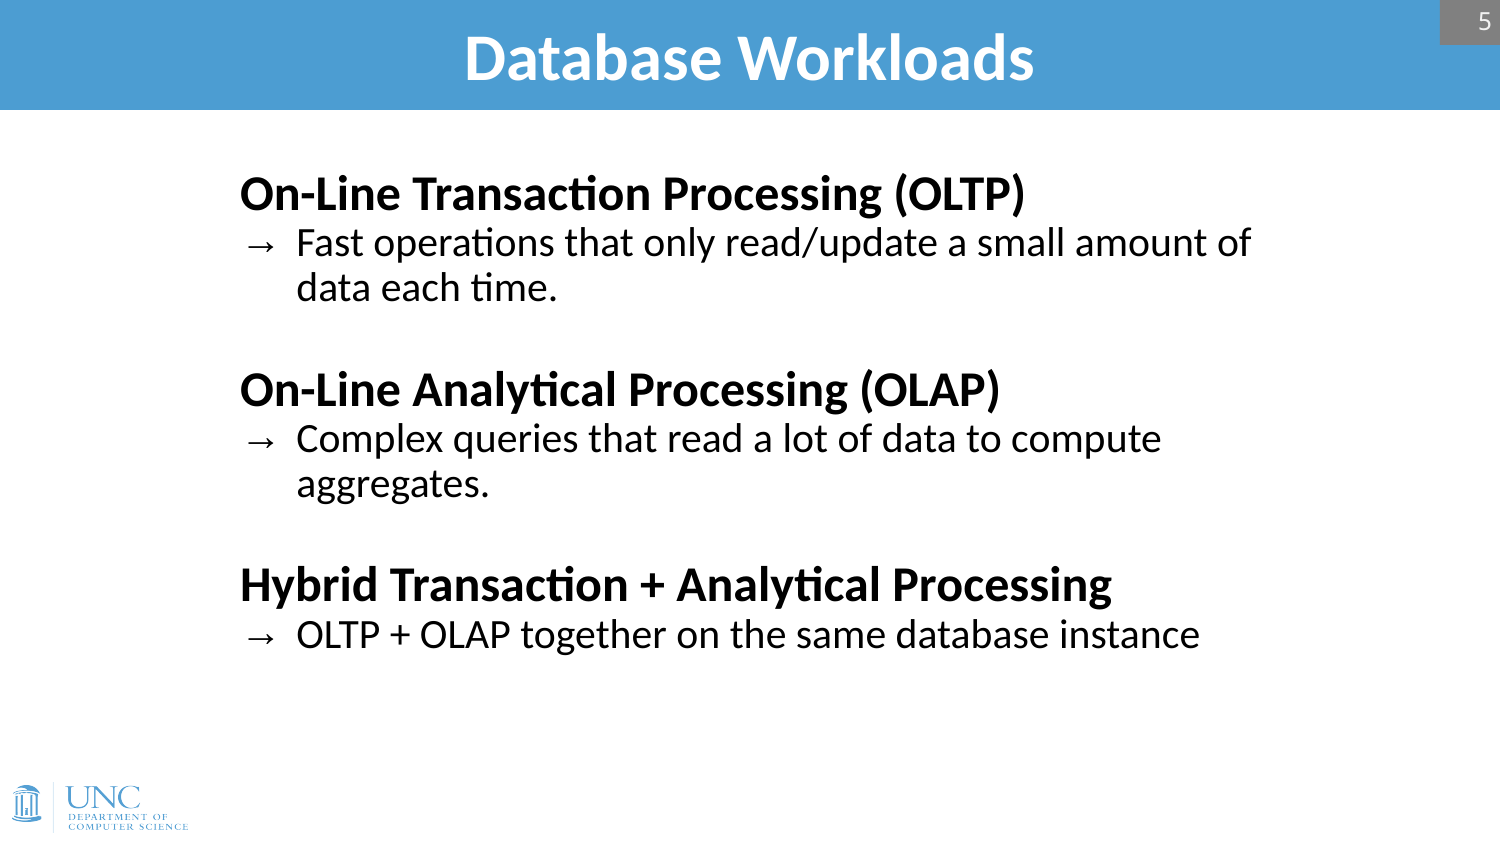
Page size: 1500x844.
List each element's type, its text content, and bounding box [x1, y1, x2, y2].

title Database Workloads [0, 0, 1500, 110]
list On-Line Transaction Processing (OLTP) Fast operations that only read/update a small amount of data each time. On-Line Analytical Processing (OLAP) Complex queries that read a lot of data to compute aggregates. Hybrid Transaction + Analytical Processing OLTP + OLAP together on the same database instance [225, 159, 1275, 760]
picture [12, 782, 188, 833]
text_box 5 [1439, 0, 1500, 45]
